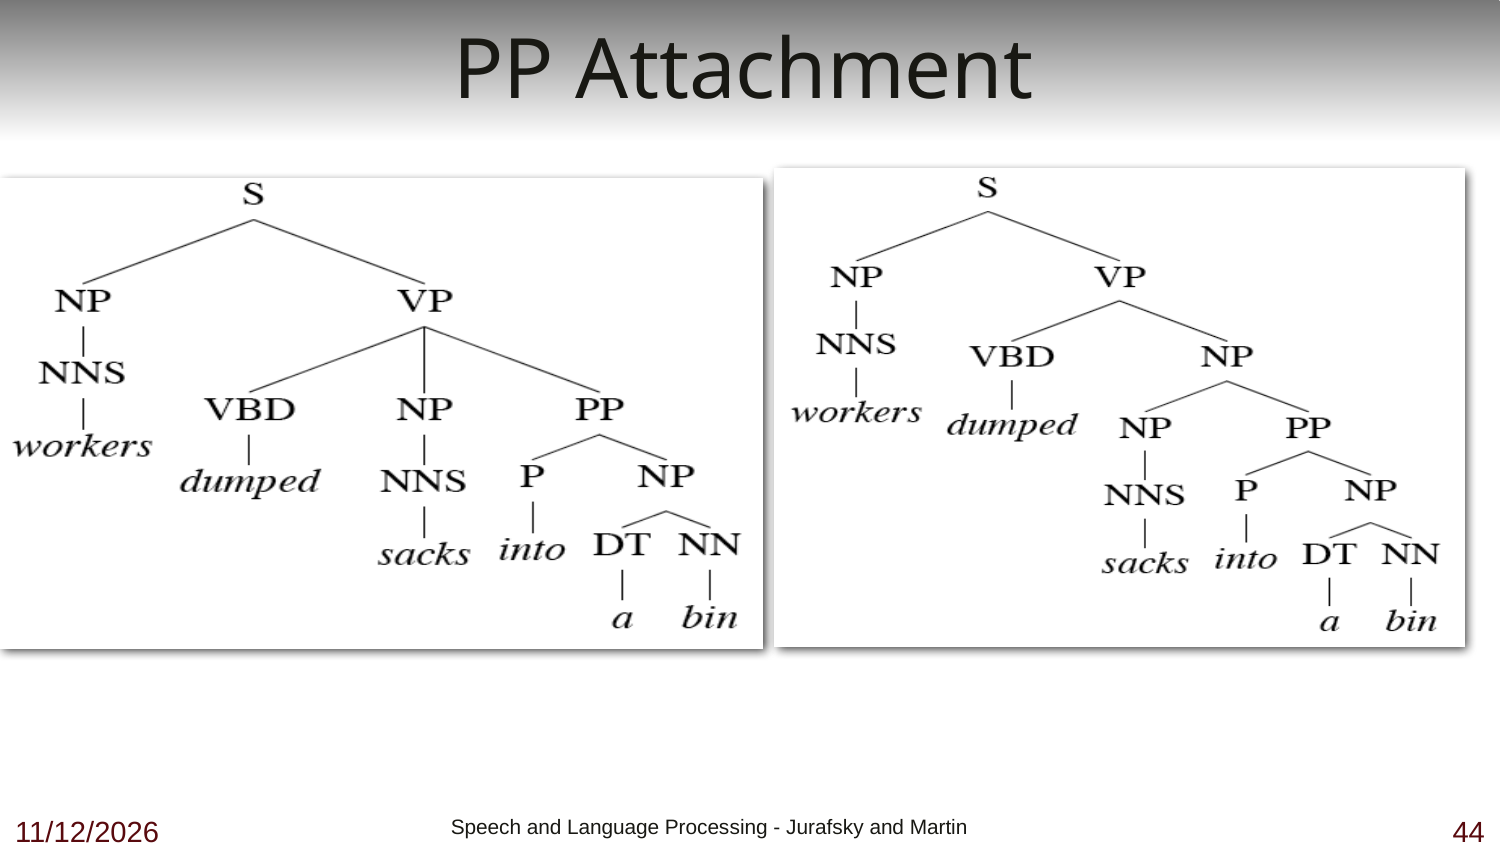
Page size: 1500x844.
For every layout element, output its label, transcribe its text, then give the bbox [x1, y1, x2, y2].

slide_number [0, 806, 199, 844]
slide_number 44 [1424, 806, 1500, 844]
footer Speech and Language Processing - Jurafsky and Martin [199, 806, 1424, 844]
title PP Attachment [12, 0, 1475, 132]
picture [0, 177, 763, 650]
picture [774, 168, 1465, 647]
